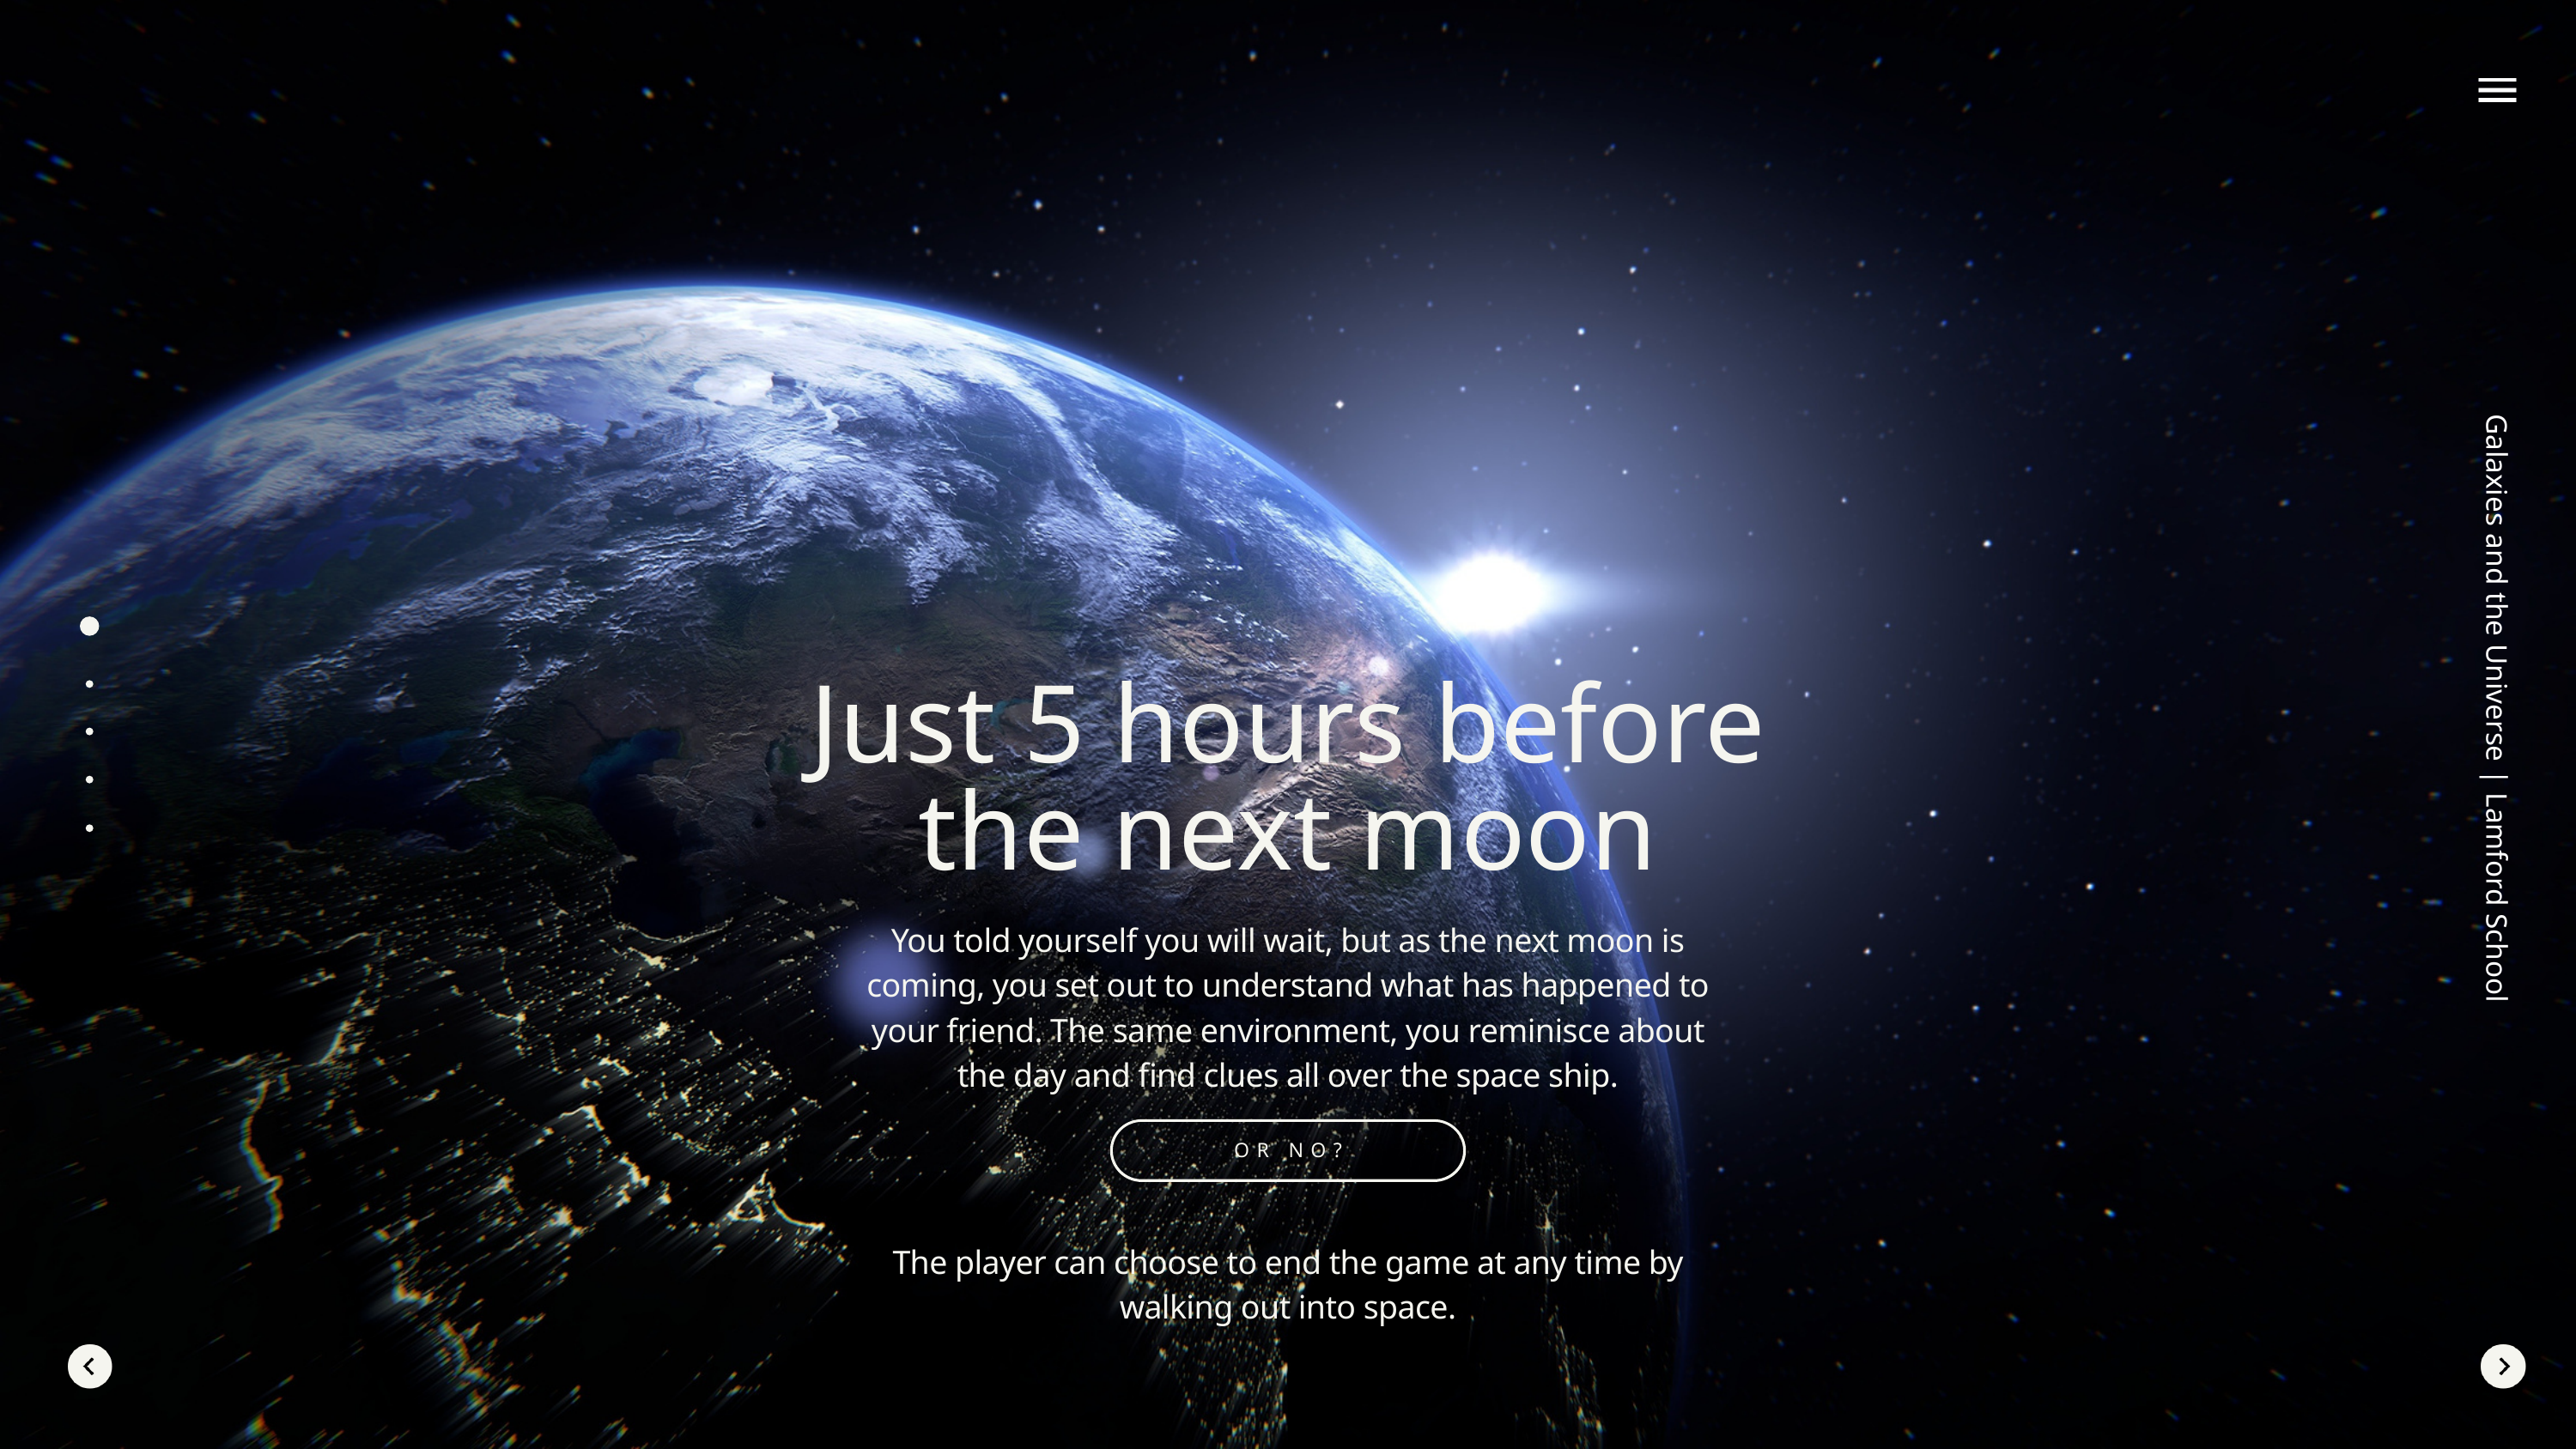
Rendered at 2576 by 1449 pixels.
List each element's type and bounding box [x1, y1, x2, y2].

picture [0, 0, 2576, 1449]
text_box [79, 615, 100, 833]
text_box [762, 664, 1814, 1088]
text_box [762, 1088, 1814, 1323]
